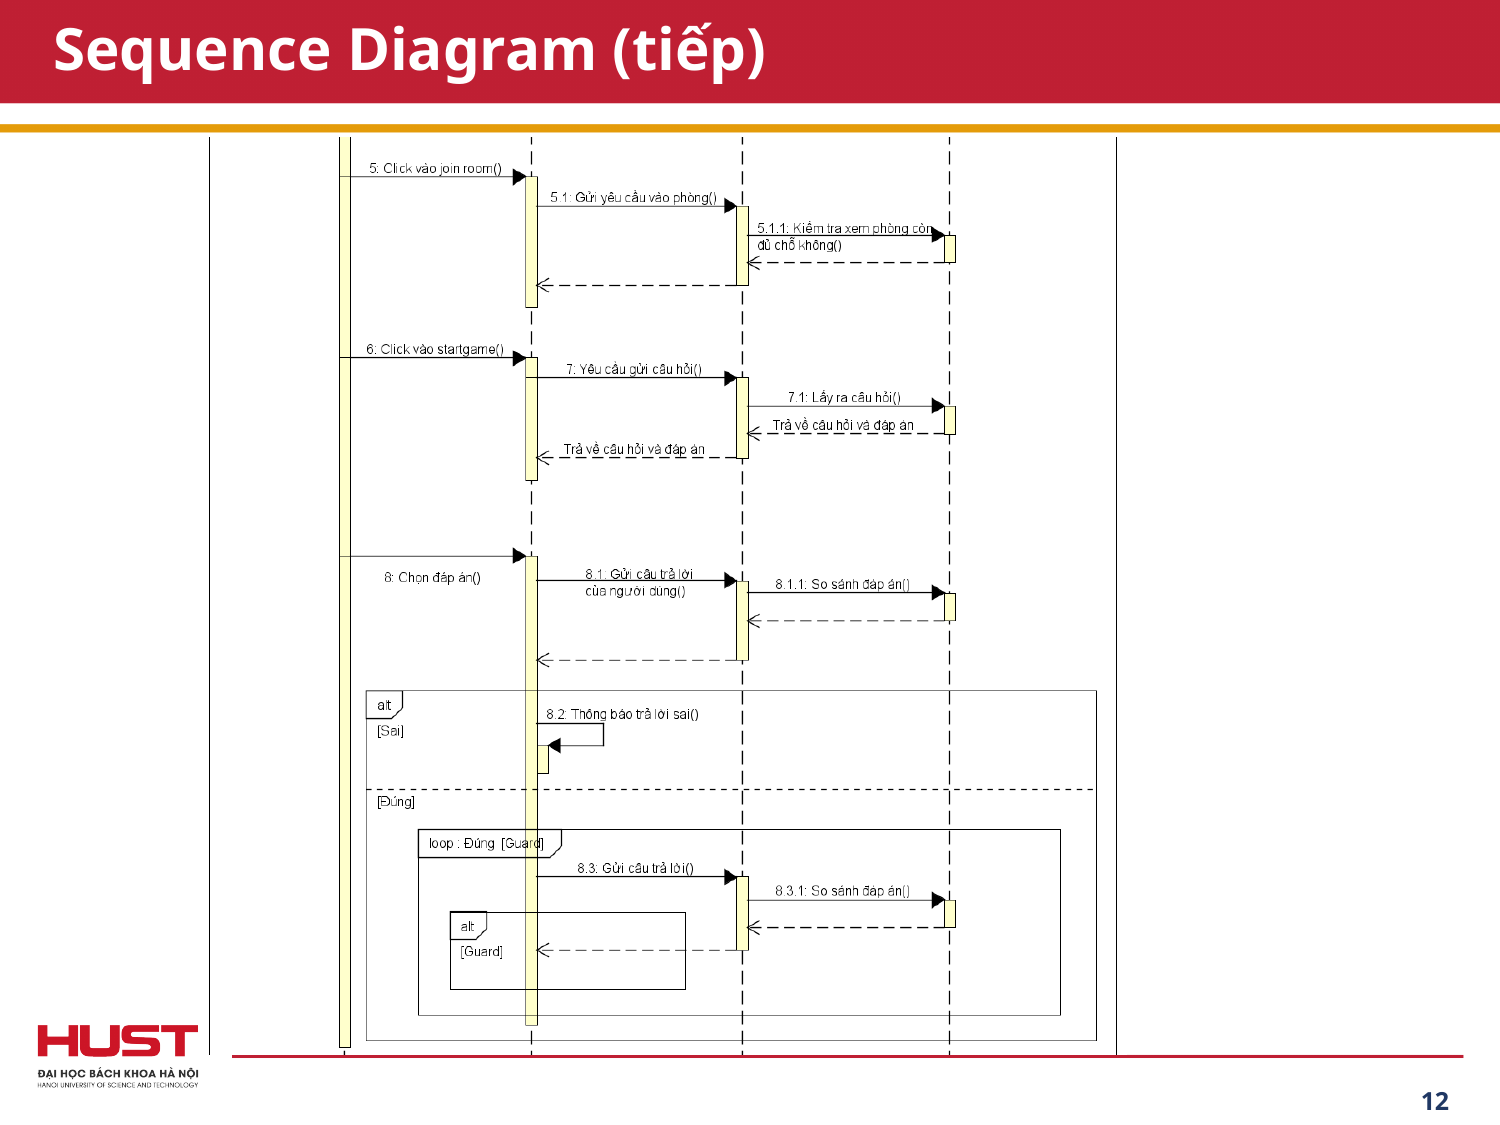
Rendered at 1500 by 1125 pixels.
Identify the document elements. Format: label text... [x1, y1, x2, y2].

title Sequence Diagram (tiếp) [38, 12, 1462, 87]
picture [0, 0, 1500, 1125]
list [198, 137, 1127, 1055]
slide_number 12 [1126, 1078, 1464, 1125]
